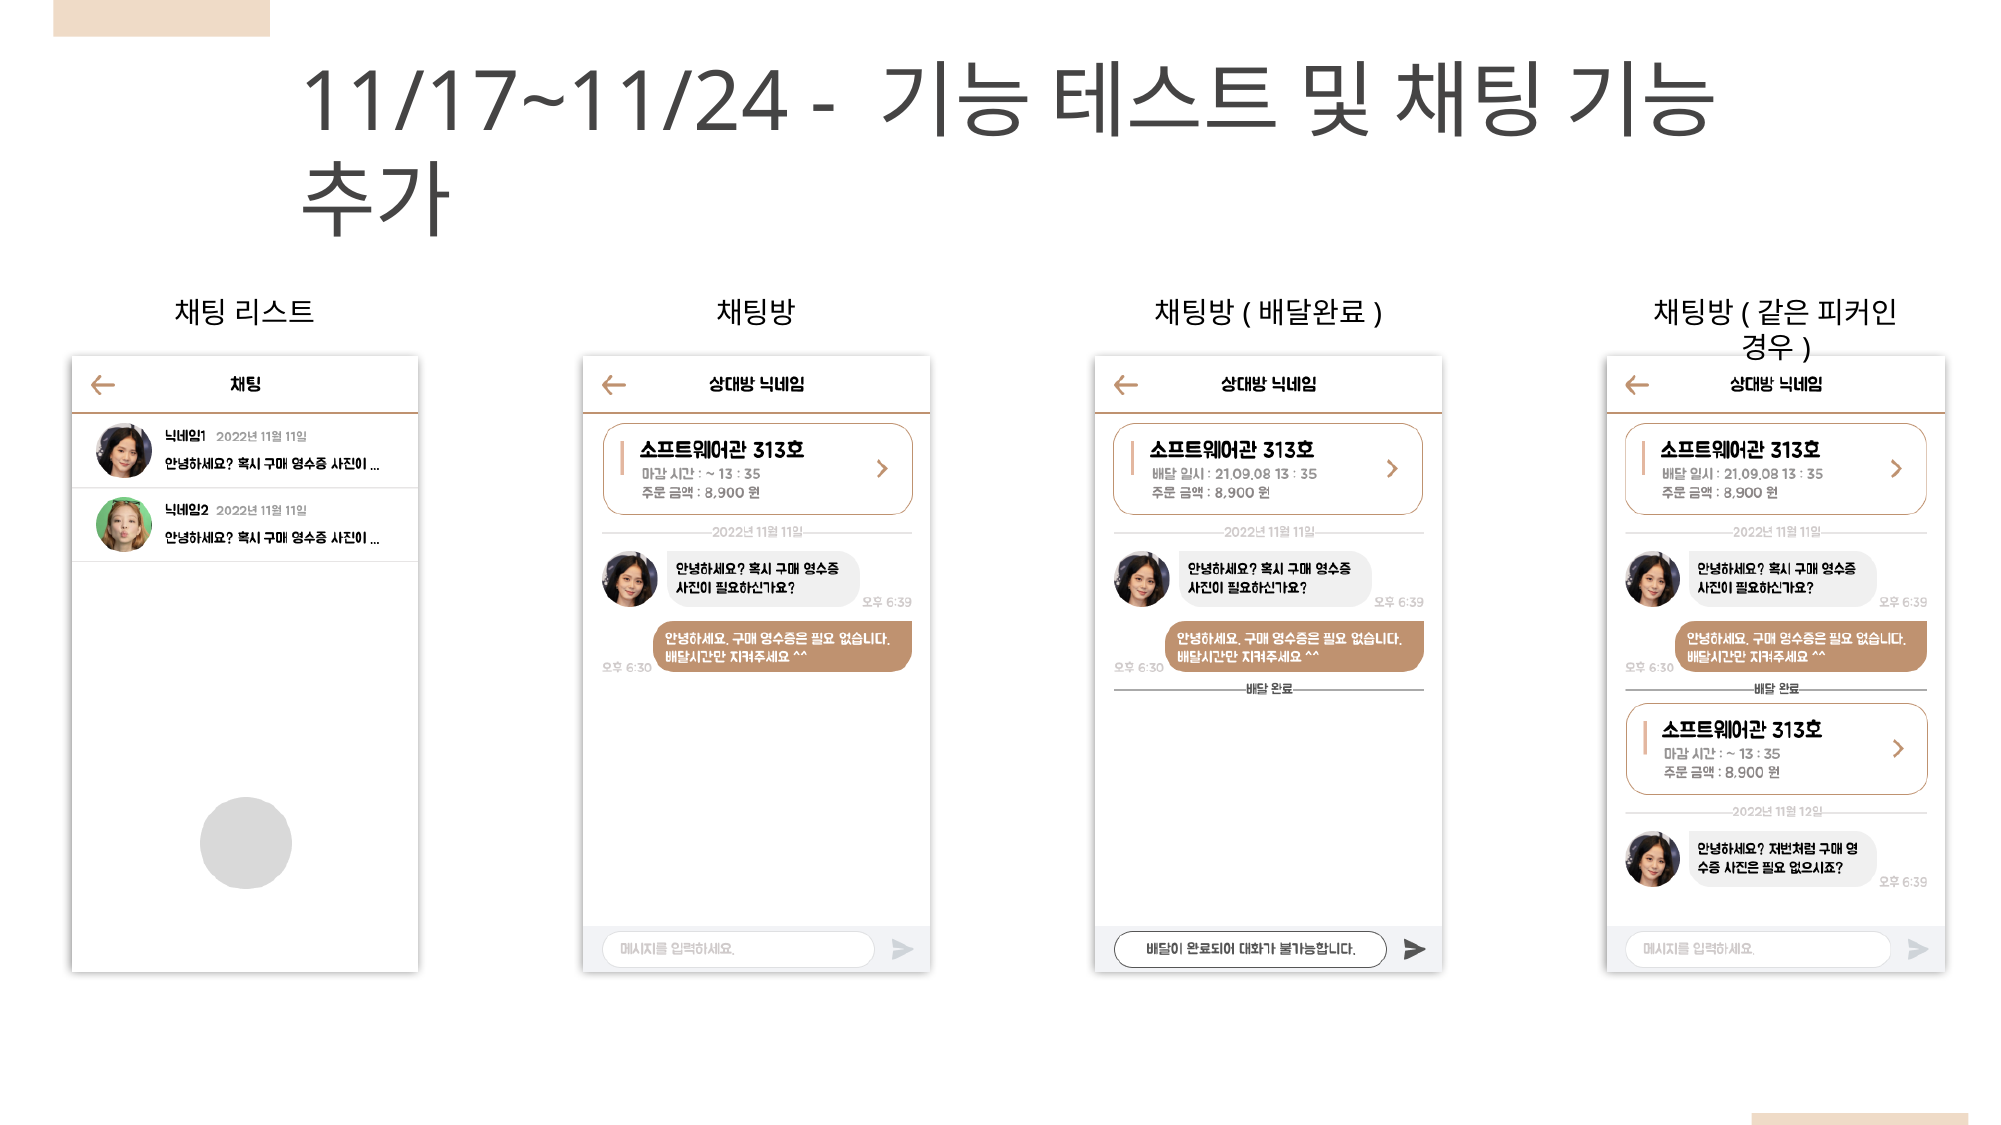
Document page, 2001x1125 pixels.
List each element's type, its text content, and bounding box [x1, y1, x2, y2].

picture [1095, 356, 1442, 972]
text_box [53, 0, 270, 37]
text_box 채팅방(배달완료) [1115, 279, 1422, 345]
picture [71, 356, 418, 972]
text_box 11/17~11/24 - 기능 테스트 및 채팅 기능 추가 [284, 39, 1903, 255]
text_box 채팅방 [664, 279, 850, 345]
text_box [1751, 1113, 1969, 1125]
picture [583, 356, 930, 972]
picture [1607, 356, 1945, 972]
text_box 채팅방(같은 피커인 경우) [1623, 279, 1929, 355]
text_box 채팅 리스트 [152, 279, 338, 345]
